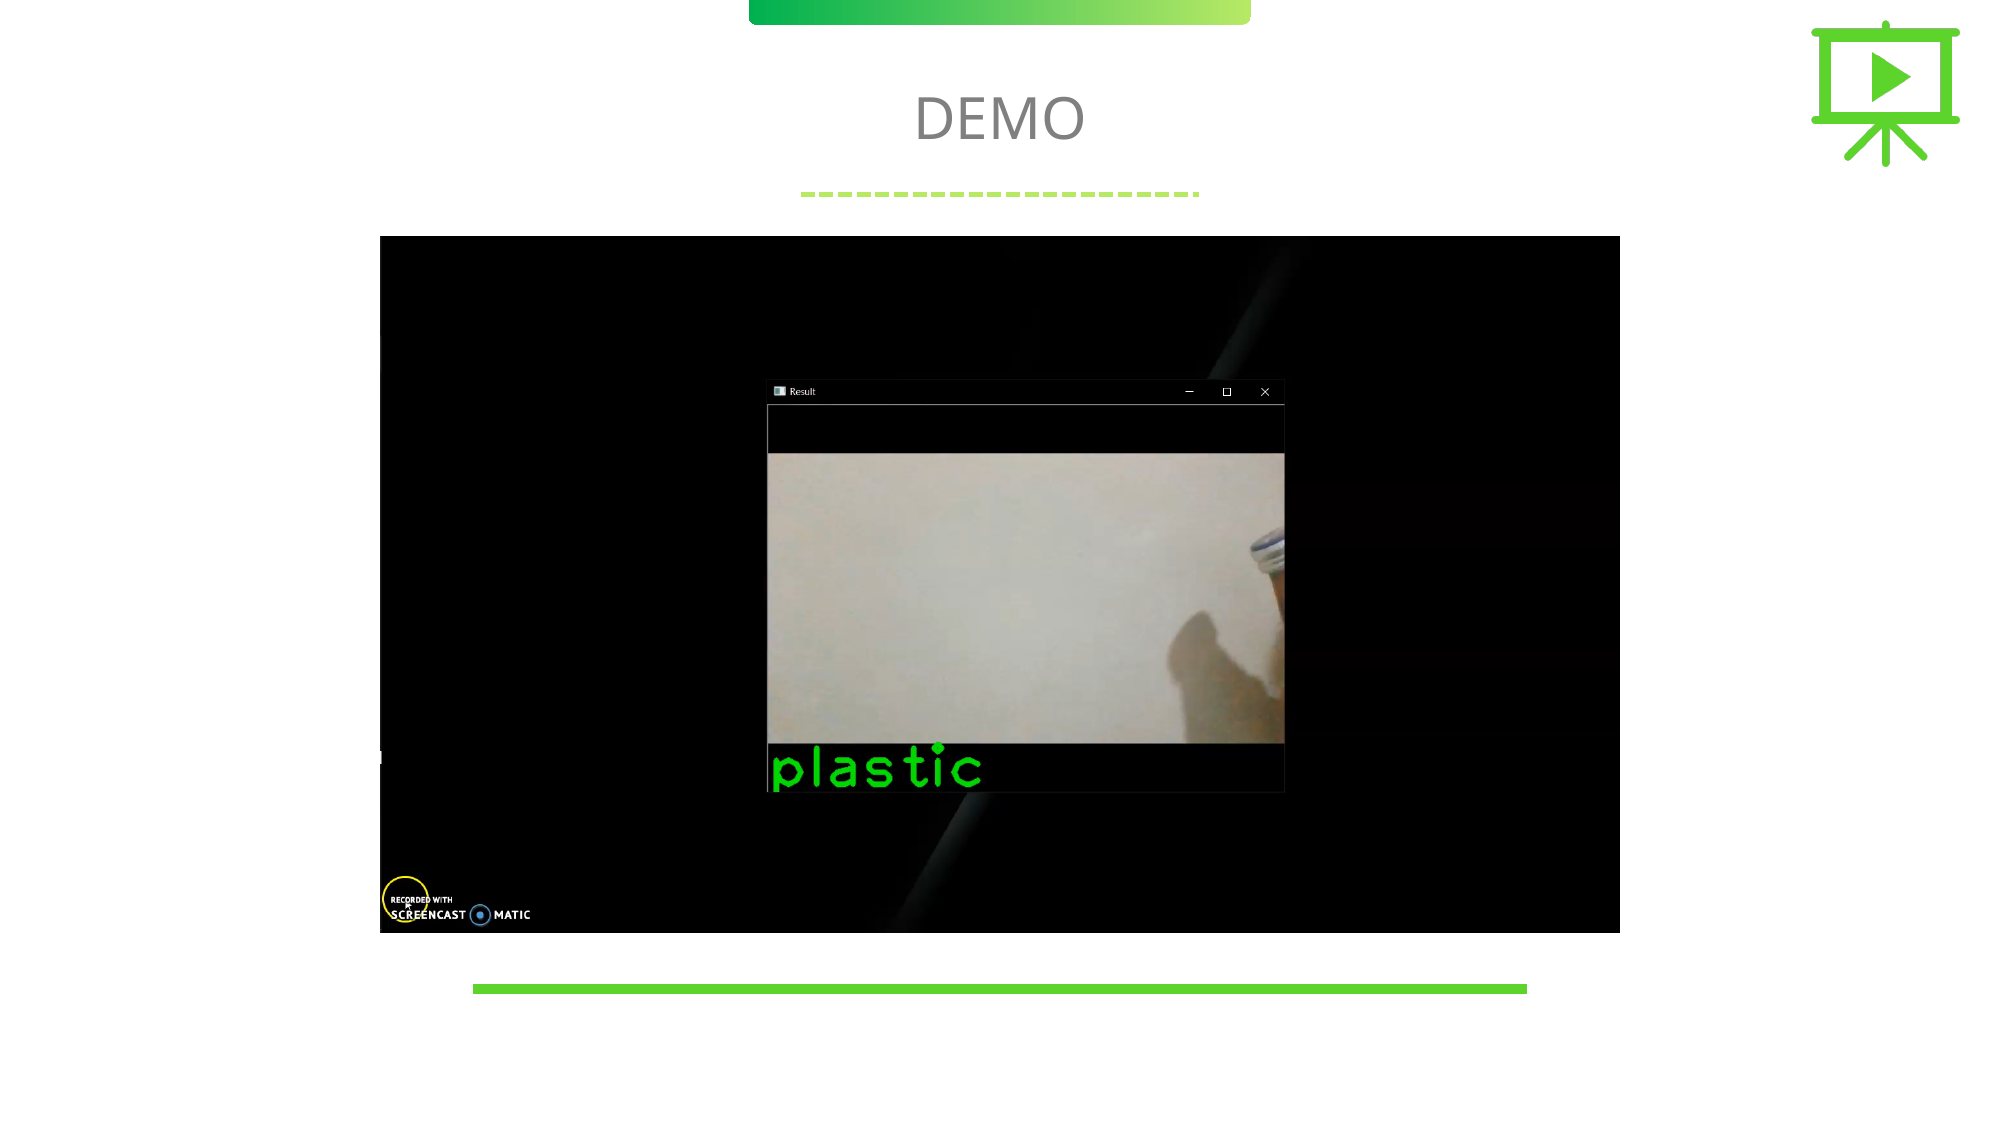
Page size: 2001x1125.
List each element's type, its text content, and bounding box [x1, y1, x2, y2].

text_box [747, 0, 1252, 26]
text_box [380, 235, 1620, 933]
picture [1792, 0, 1979, 187]
text_box DEMO [898, 74, 1102, 159]
